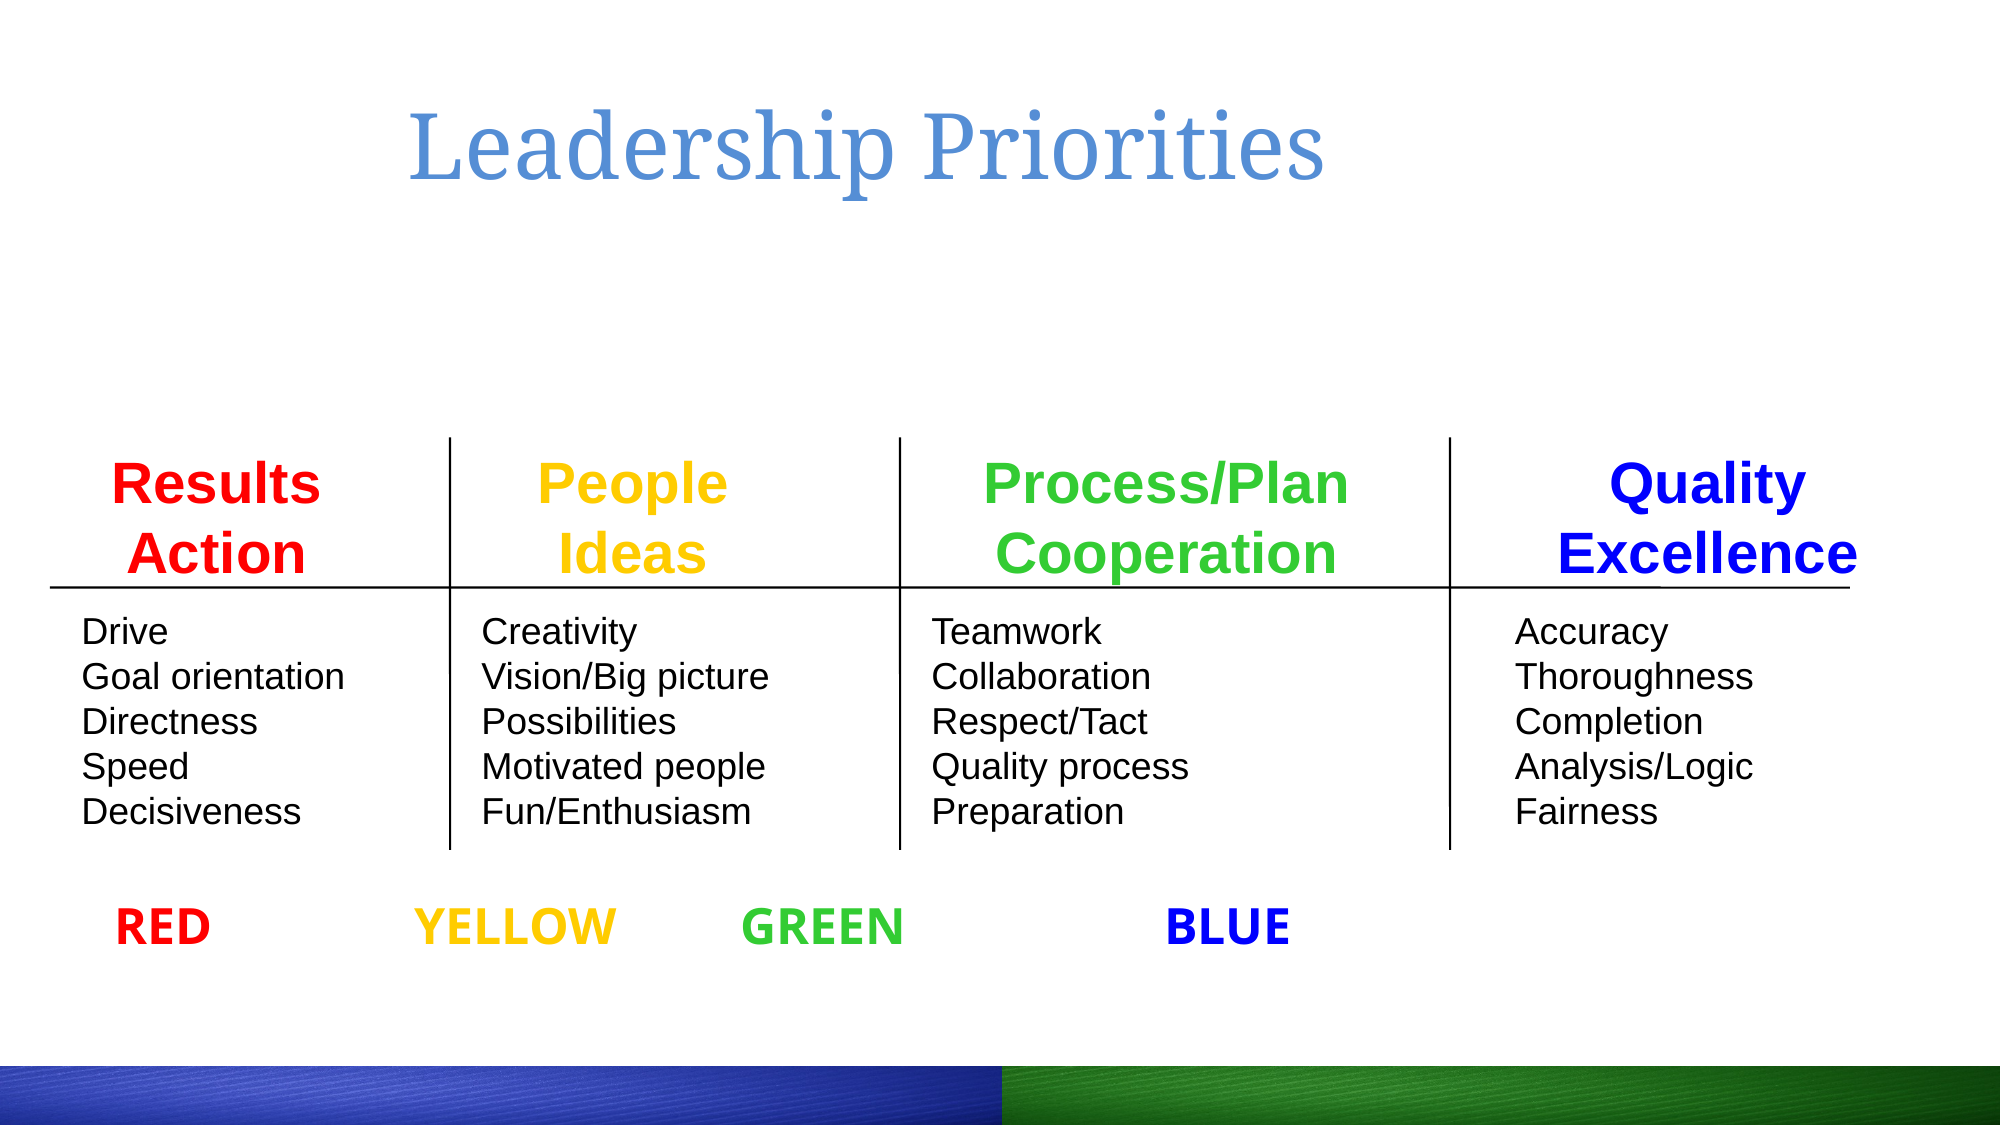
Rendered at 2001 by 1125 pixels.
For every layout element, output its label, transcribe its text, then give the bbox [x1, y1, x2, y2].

text_box RED YELLOW GREEN BLUE [99, 887, 1867, 963]
text_box Drive Goal orientation Directness Speed Decisiveness [66, 599, 484, 885]
text_box Creativity Vision/Big picture Possibilities Motivated people Fun/Enthusiasm [484, 599, 900, 840]
text_box Teamwork Collaboration Respect/Tact Quality process Preparation [916, 599, 1434, 840]
title Leadership Priorities [223, 67, 1513, 233]
text_box Process/Plan Cooperation [900, 437, 1434, 593]
text_box Results Action [16, 437, 417, 593]
text_box People Ideas [433, 437, 834, 593]
text_box Accuracy Thoroughness Completion Analysis/Logic Fairness [1499, 599, 1917, 885]
text_box Quality Excellence [1483, 437, 1934, 593]
picture [0, 1066, 2000, 1125]
